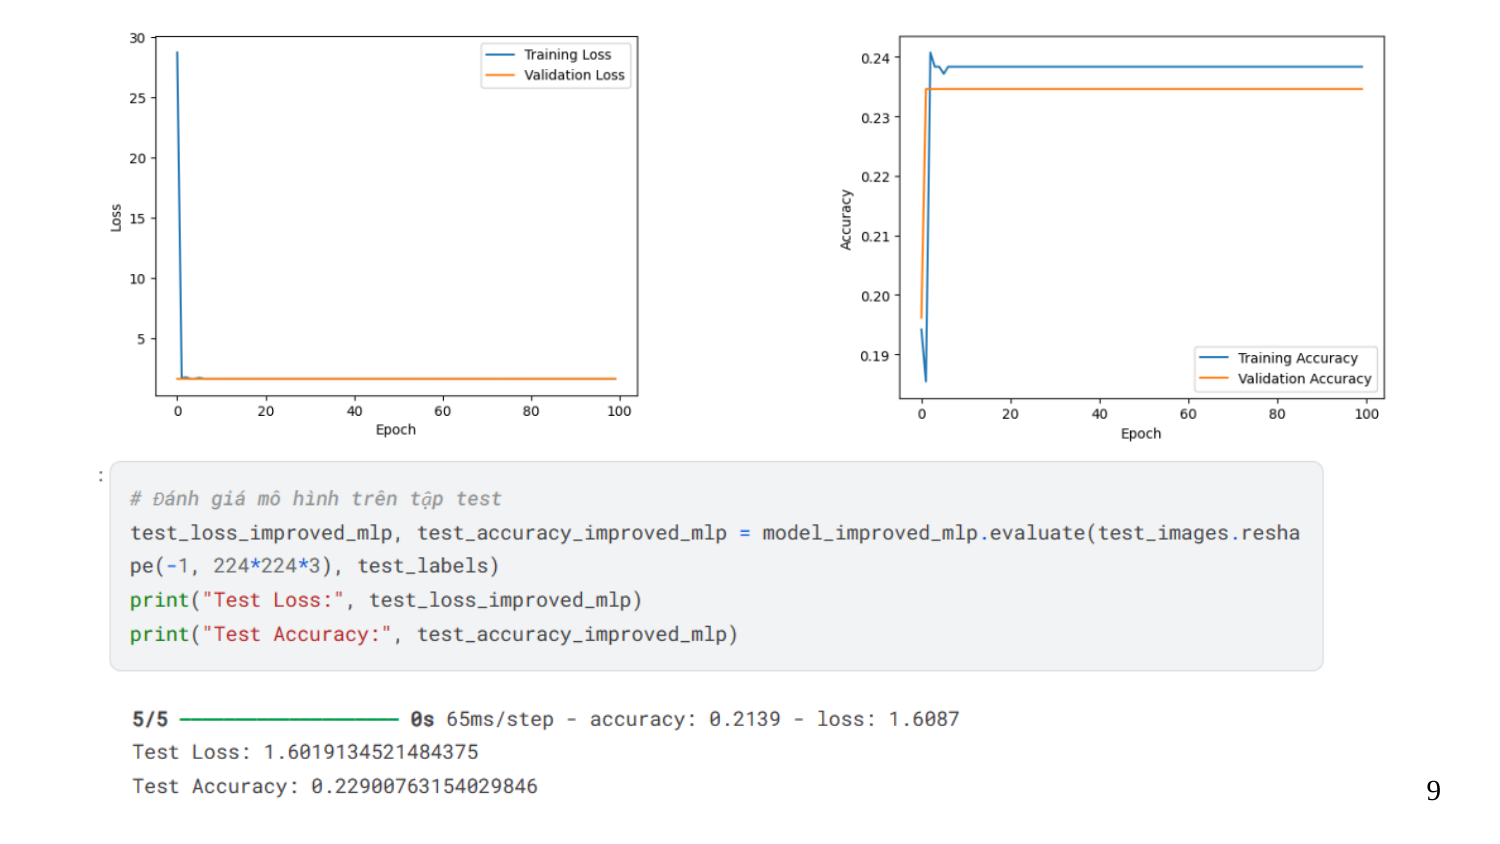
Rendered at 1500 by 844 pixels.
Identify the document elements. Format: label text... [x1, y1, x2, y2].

picture [96, 456, 1335, 816]
picture [808, 0, 1403, 447]
text_box 9 [1411, 763, 1478, 814]
picture [97, 6, 650, 447]
